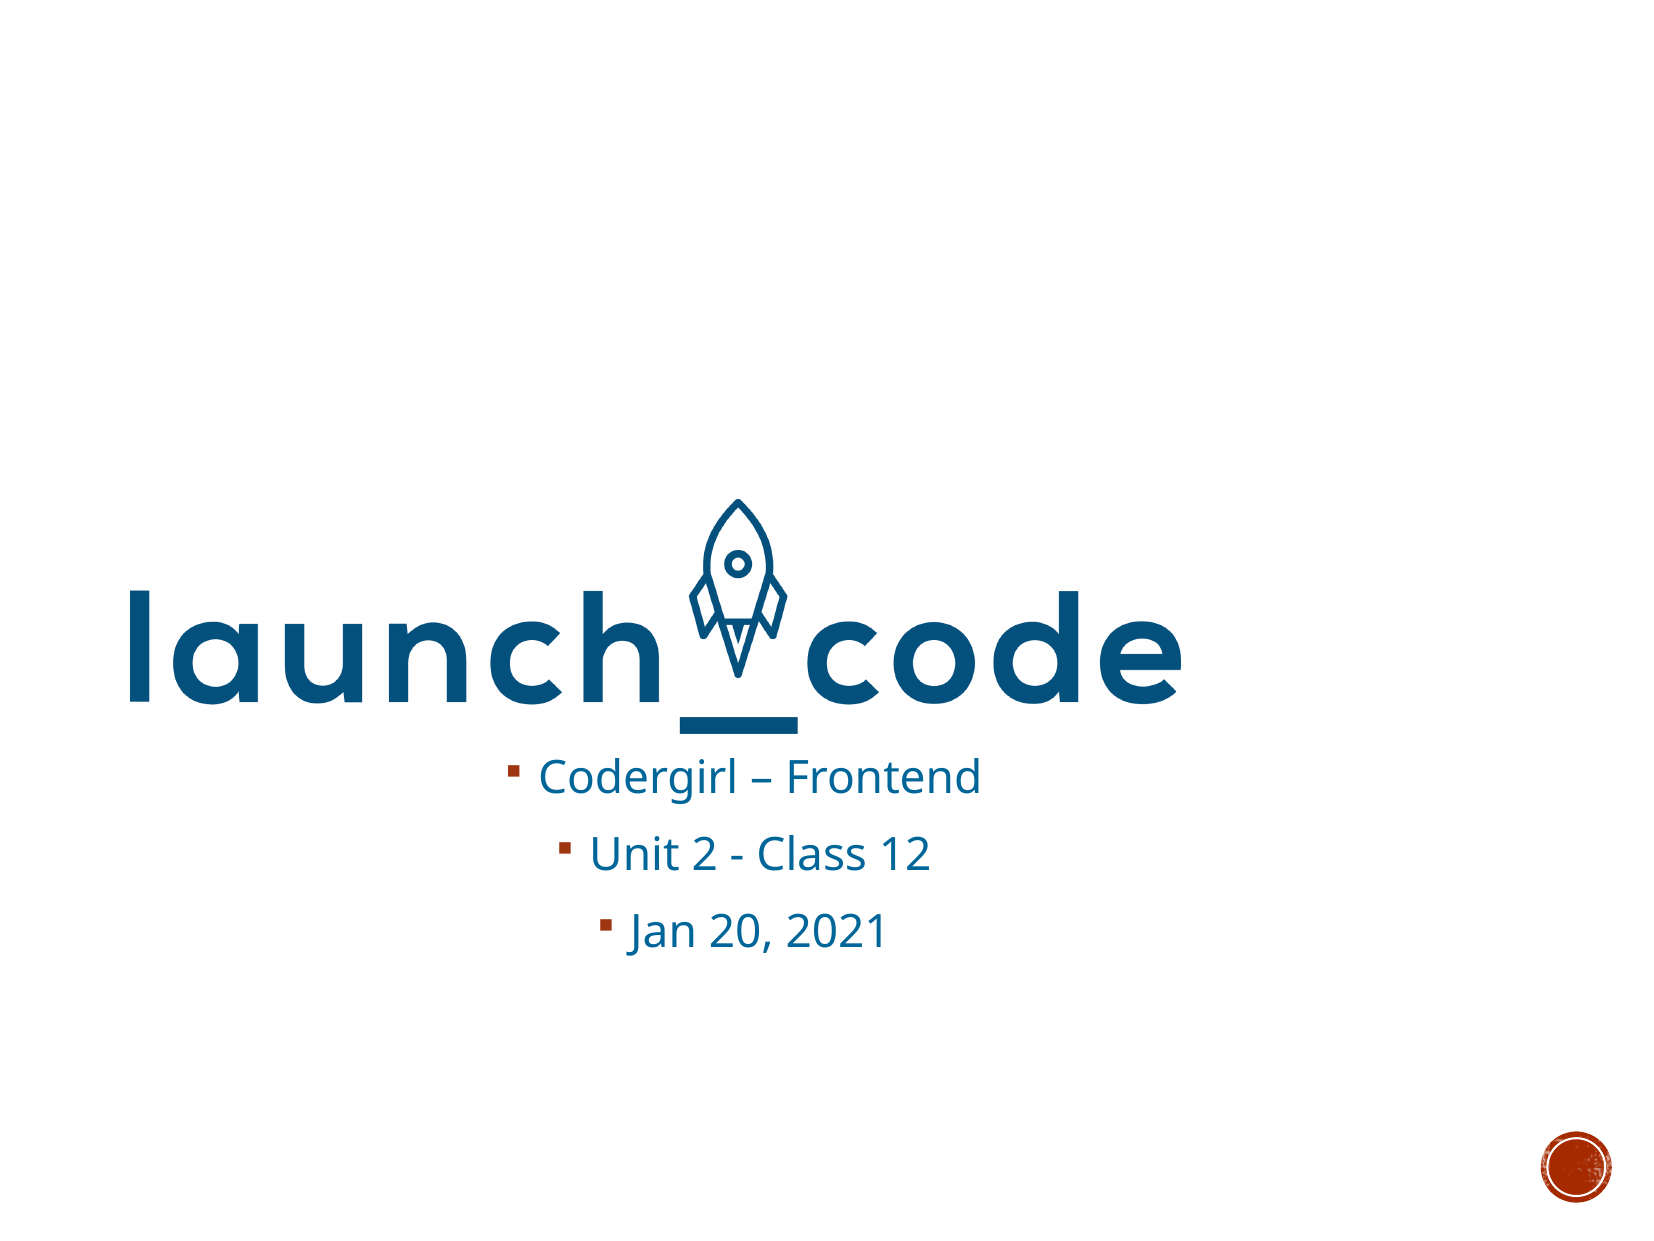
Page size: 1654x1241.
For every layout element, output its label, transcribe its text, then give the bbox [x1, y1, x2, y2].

picture [134, 504, 1179, 731]
subtitle Codergirl – Frontend Unit 2 - Class 12 Jan 20, 2021 [0, 290, 1488, 1186]
